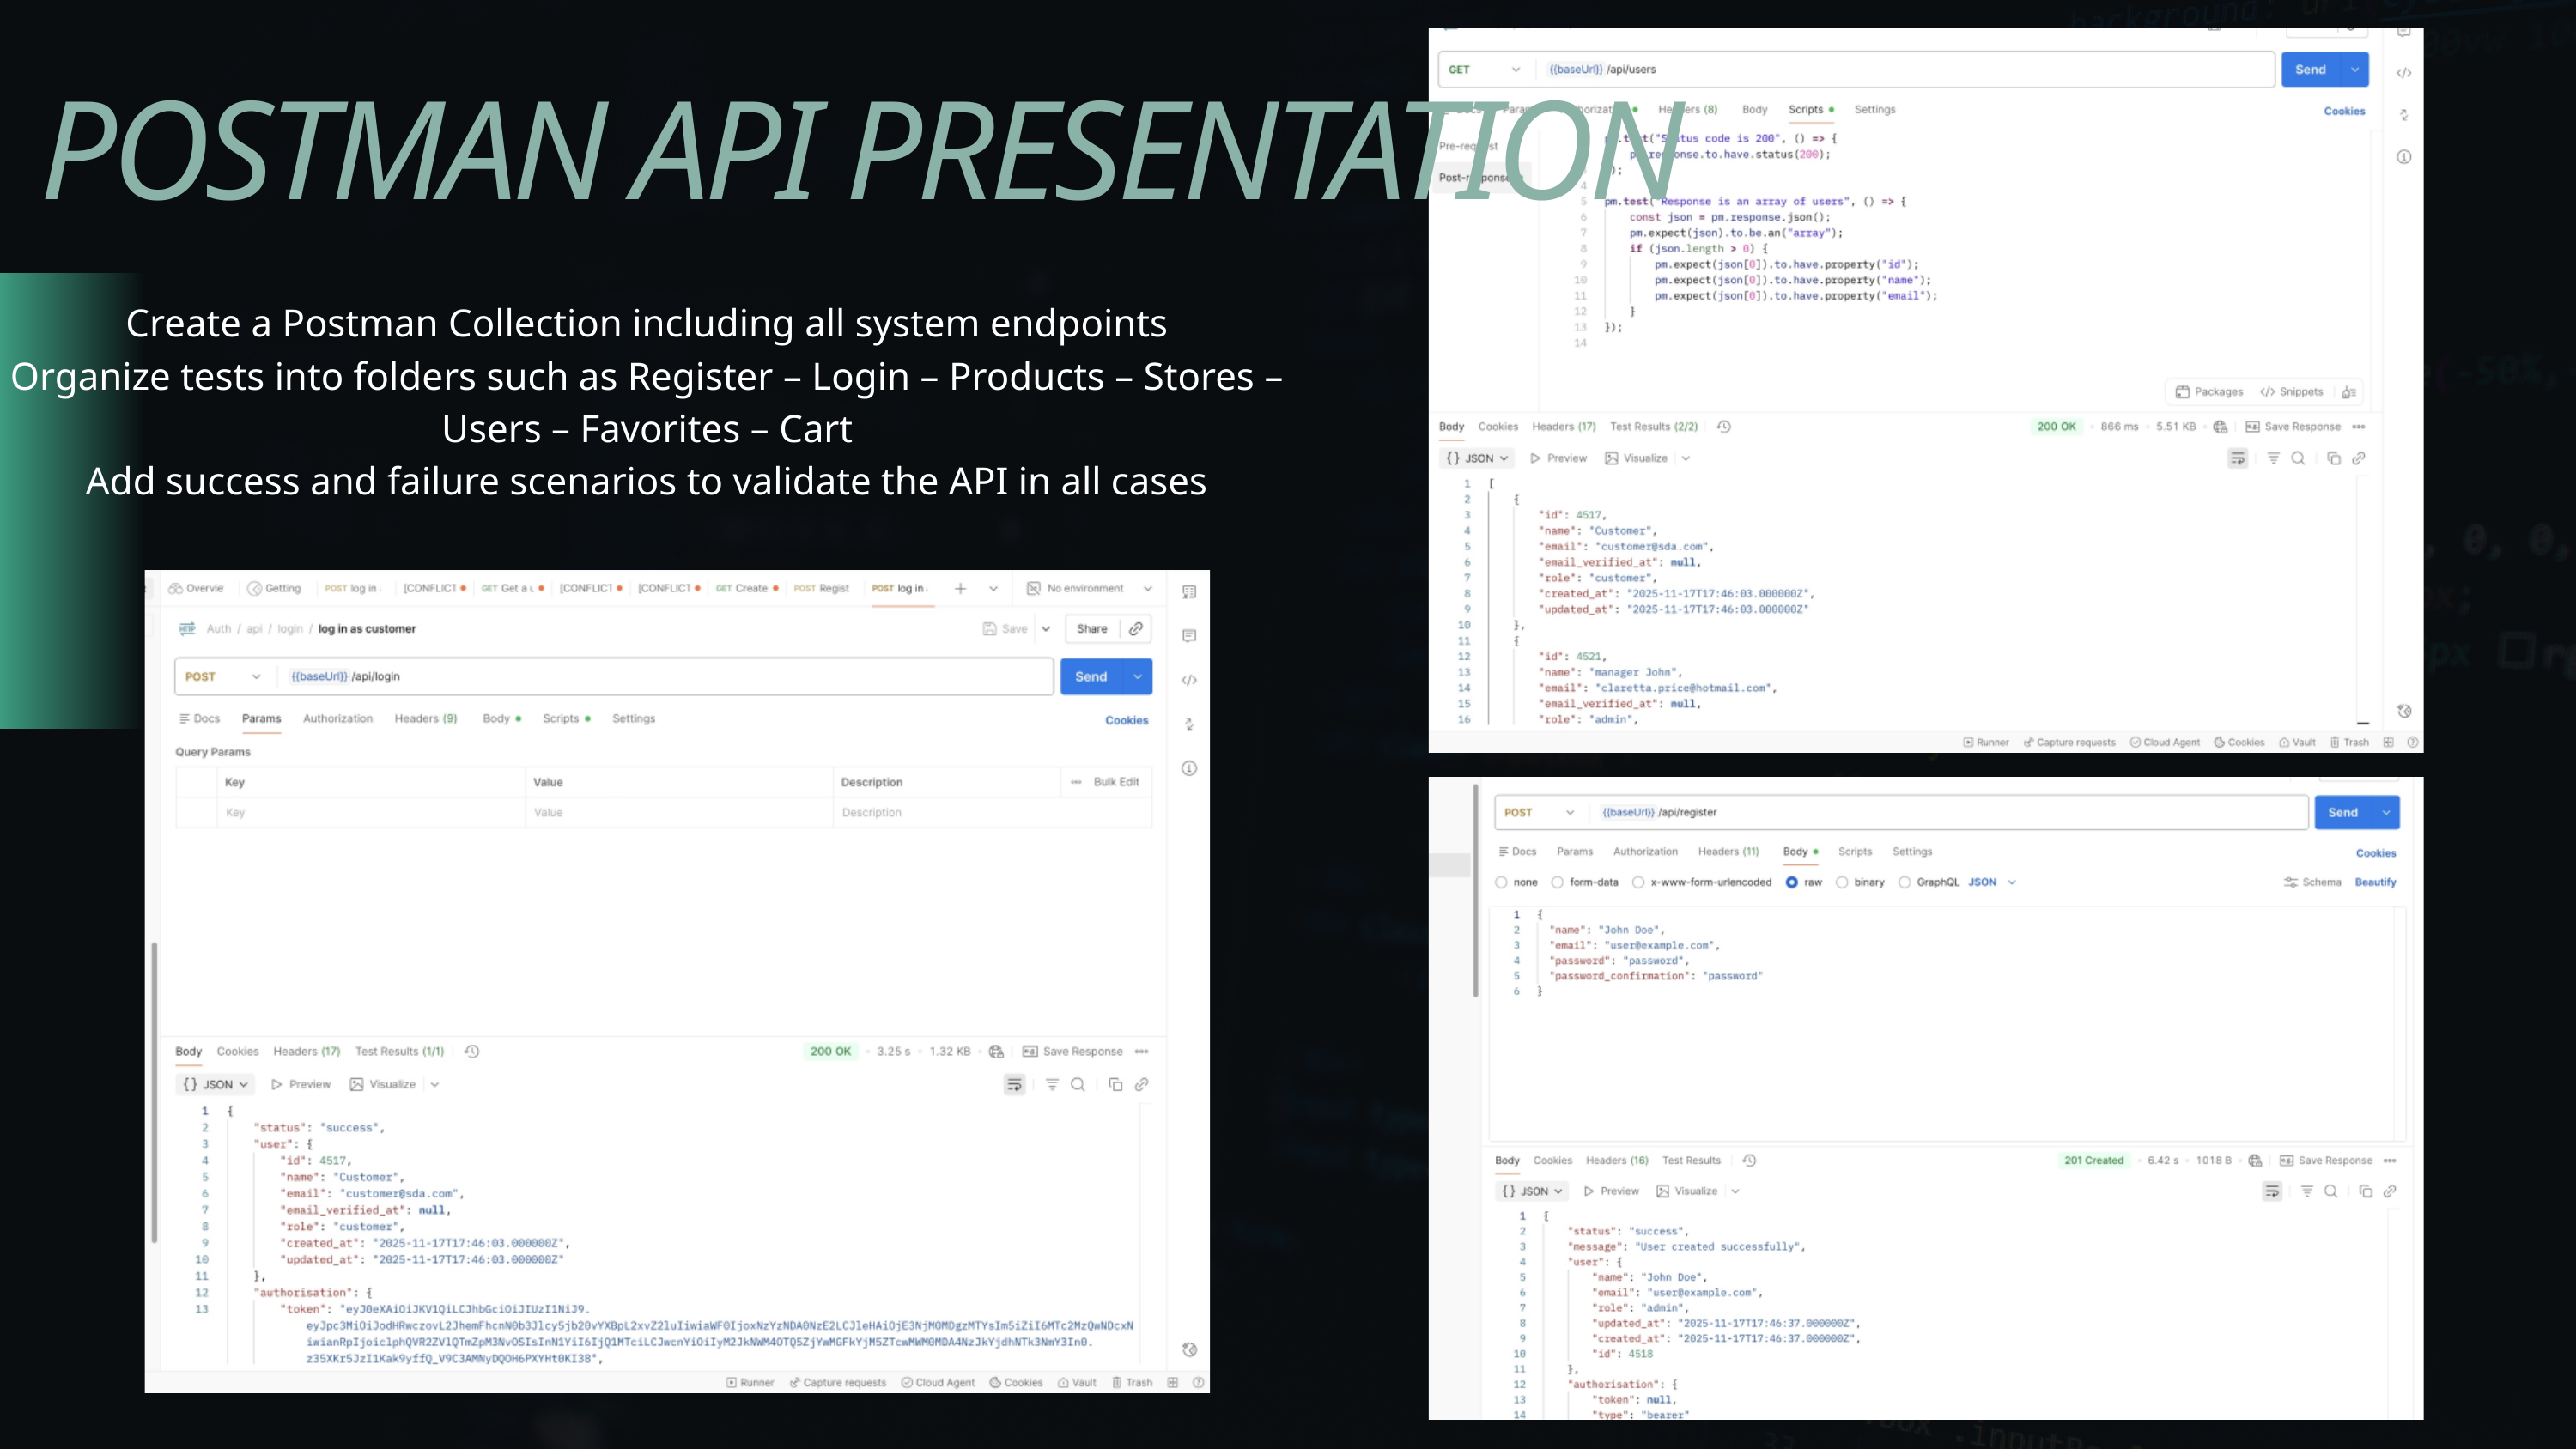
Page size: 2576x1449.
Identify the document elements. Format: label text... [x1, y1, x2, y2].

text_box [0, 0, 2576, 1449]
text_box [1428, 777, 2424, 1420]
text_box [0, 272, 145, 729]
text_box Create a Postman Collection including all system endpoints Organize tests into folders such as Register – Login – Products – Stores – Users – Favorites – Cart Add success and failure scenarios to validate the API in all cases [149, 292, 1288, 503]
text_box [1428, 28, 2424, 753]
text_box [144, 570, 1211, 1393]
text_box POSTMAN API PRESENTATION [39, 97, 1927, 381]
